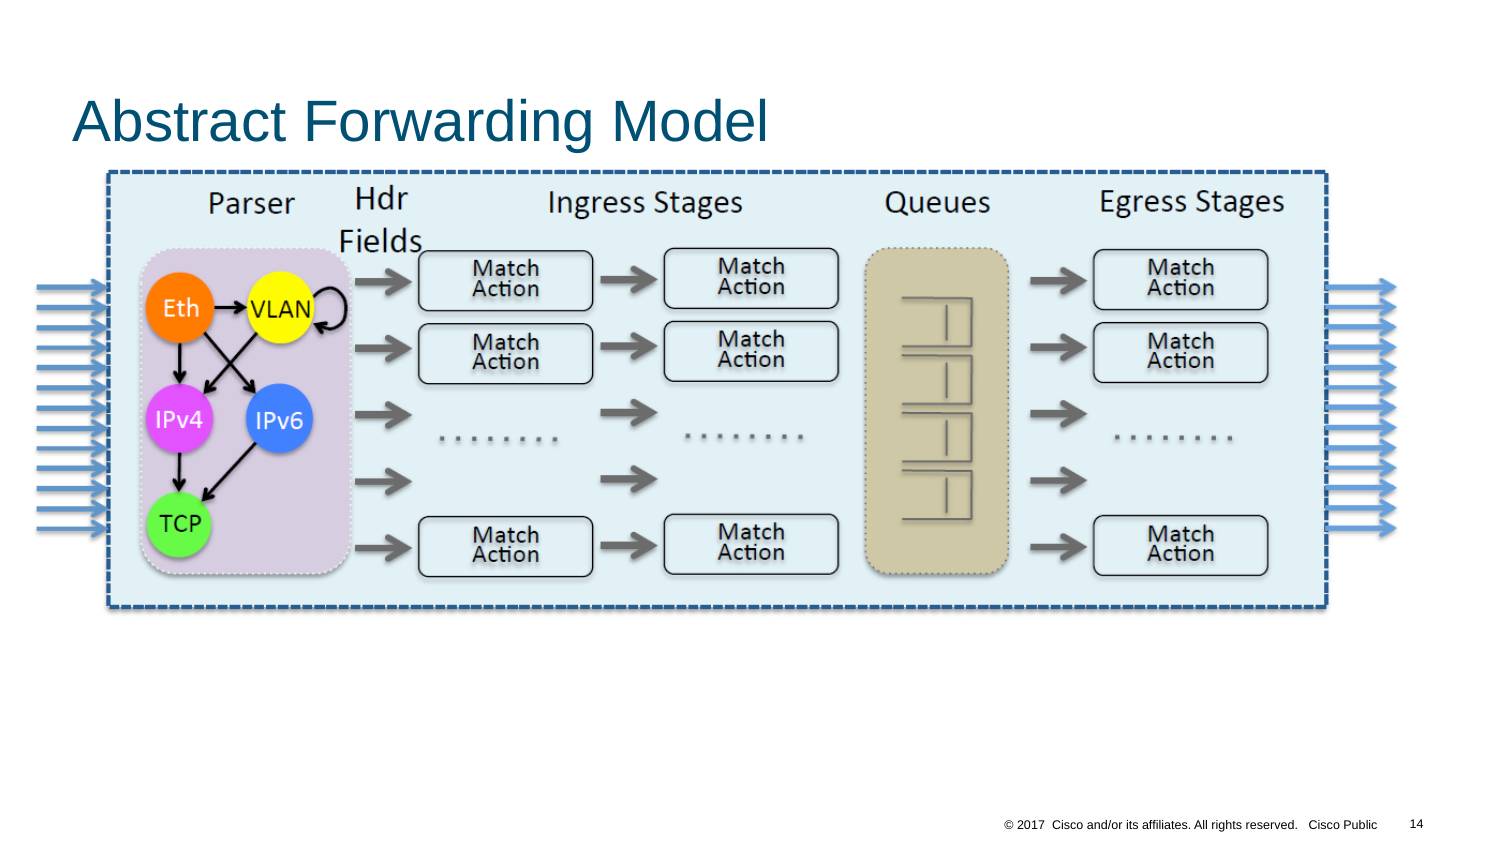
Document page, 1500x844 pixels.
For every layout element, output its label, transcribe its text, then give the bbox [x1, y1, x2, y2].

slide_number 14 [1379, 801, 1439, 844]
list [12, 159, 1410, 623]
title Abstract Forwarding Model [57, 35, 1455, 162]
